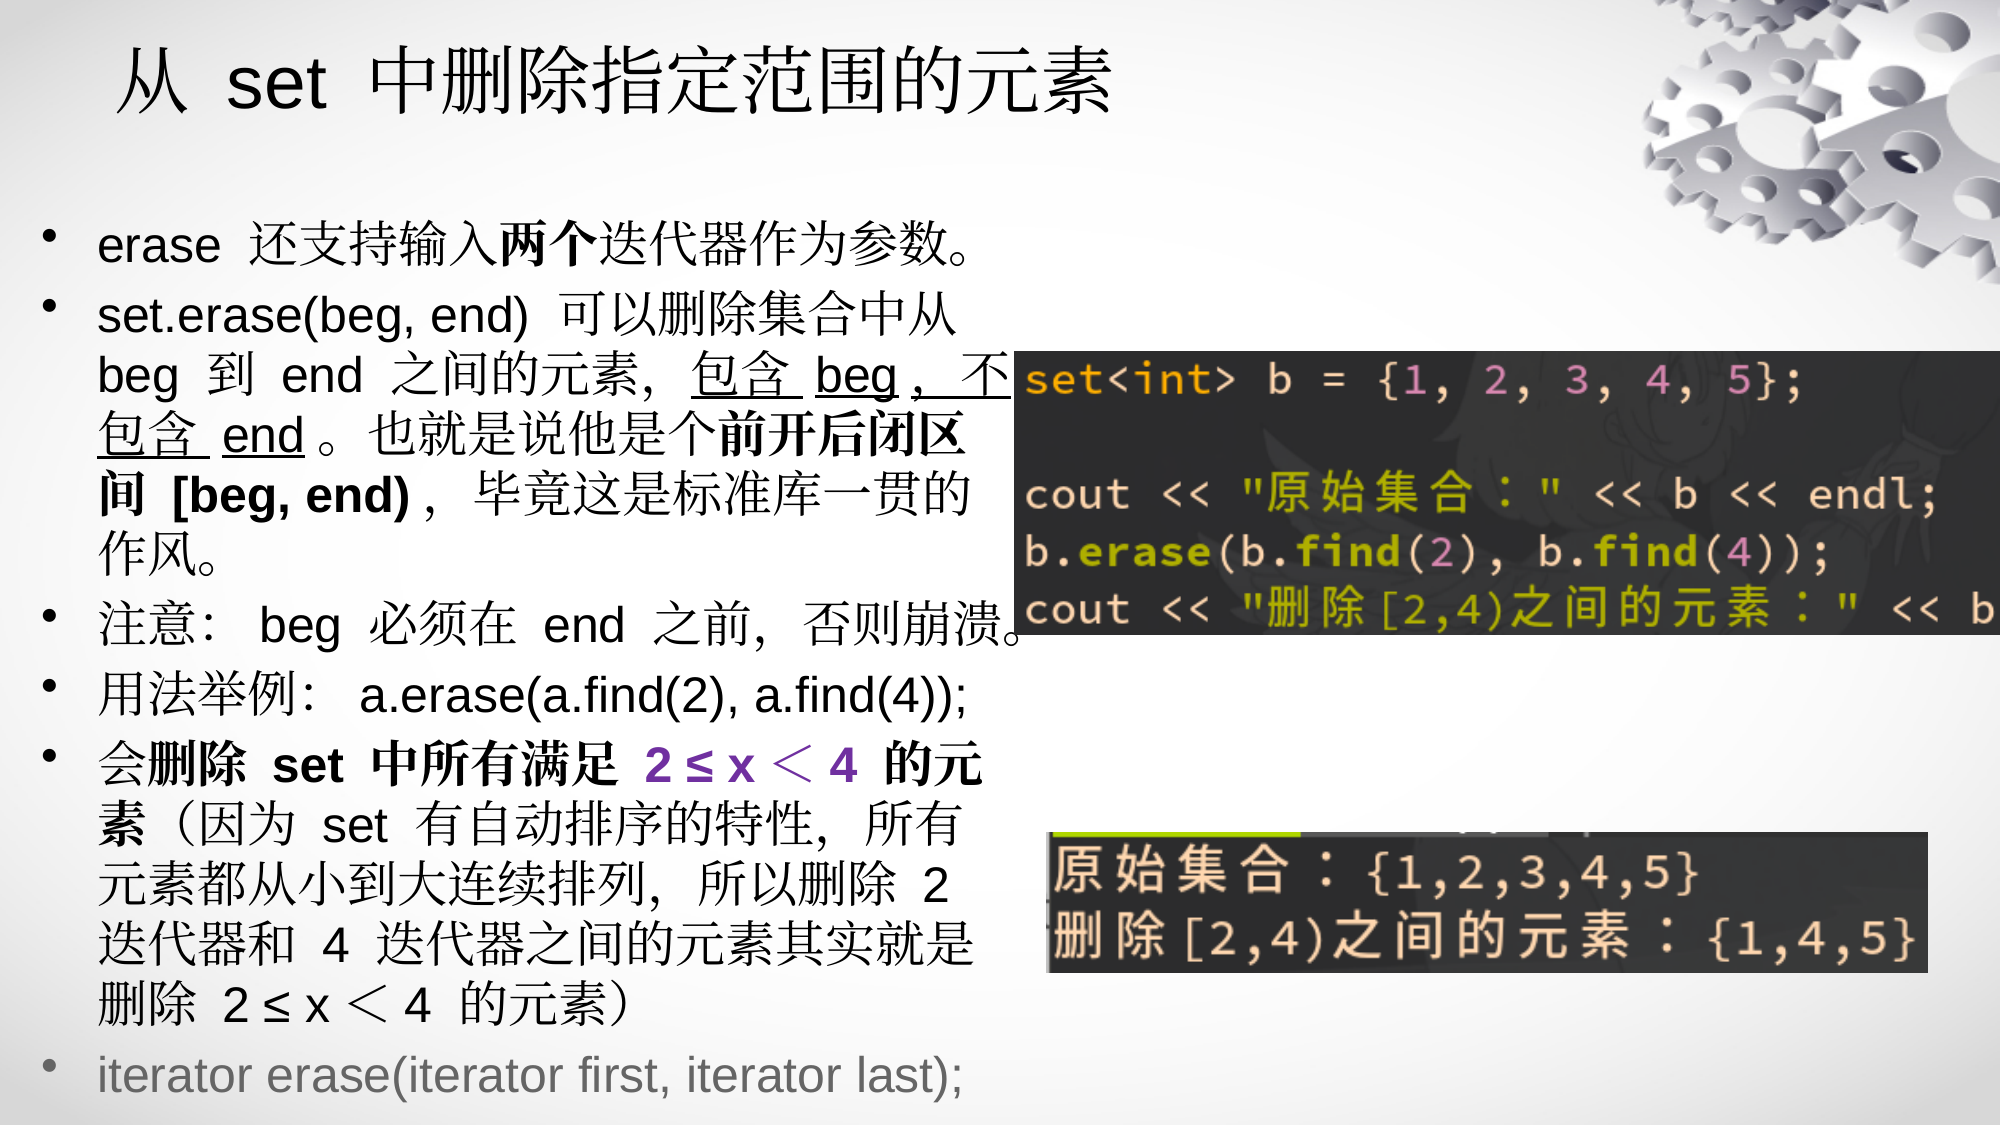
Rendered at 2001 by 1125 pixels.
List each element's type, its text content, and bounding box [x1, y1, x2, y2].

list erase 还支持输入两个迭代器作为参数。 set.erase(beg, end) 可以删除集合中从 beg 到 end 之间的元素，包含 beg，不包含 end。也就是说他是个前开后闭区间 [beg, end)，毕竟这是标准库一贯的作风。 注意：beg 必须在 end 之前，否则崩溃。 用法举例：a.erase(a.find(2), a.find(4)); 会删除 set 中所有满足 2 ≤ x＜4 的元素（因为 set 有自动排序的特性，所有元素都从小到大连续排列，所以删除 2 迭代器和 4 迭代器之间的元素其实就是删除 2 ≤ x＜4 的元素） iterator erase(iterator first, iterator last); [26, 204, 1027, 1087]
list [1014, 351, 2000, 635]
title 从 set 中删除指定范围的元素 [99, 30, 1901, 127]
picture [0, 0, 2000, 1125]
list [1046, 832, 1928, 973]
